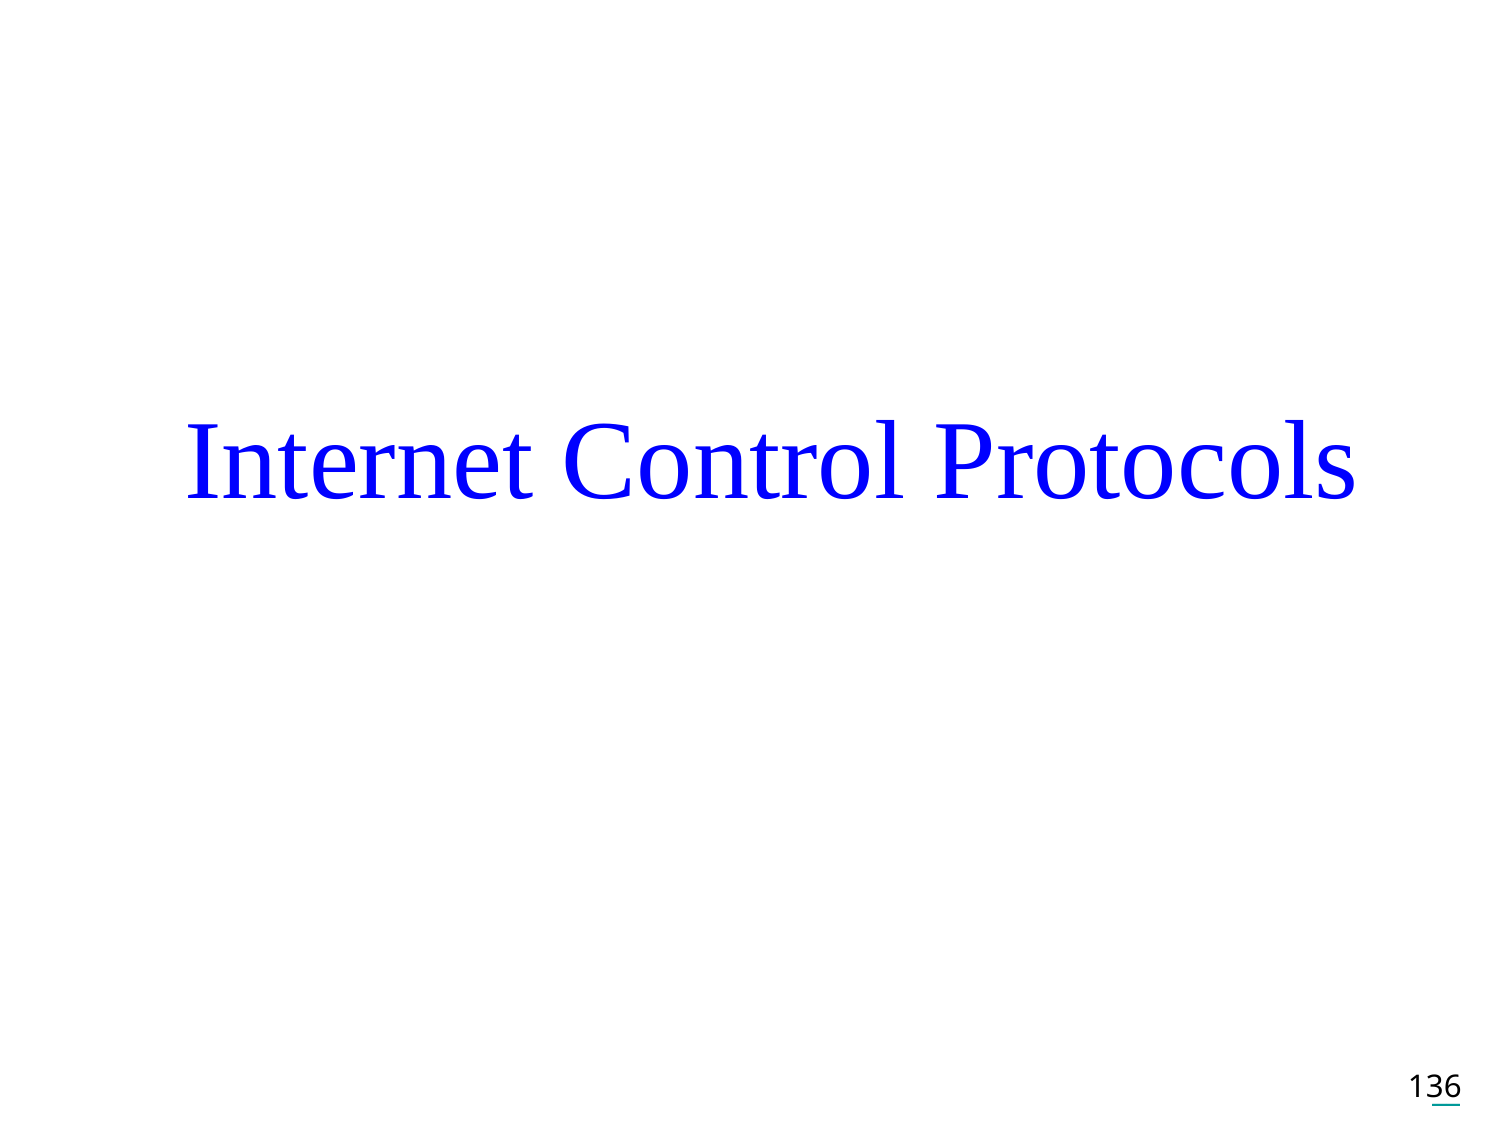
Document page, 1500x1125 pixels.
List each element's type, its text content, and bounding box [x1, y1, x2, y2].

subtitle Internet Control Protocols [88, 404, 1428, 882]
